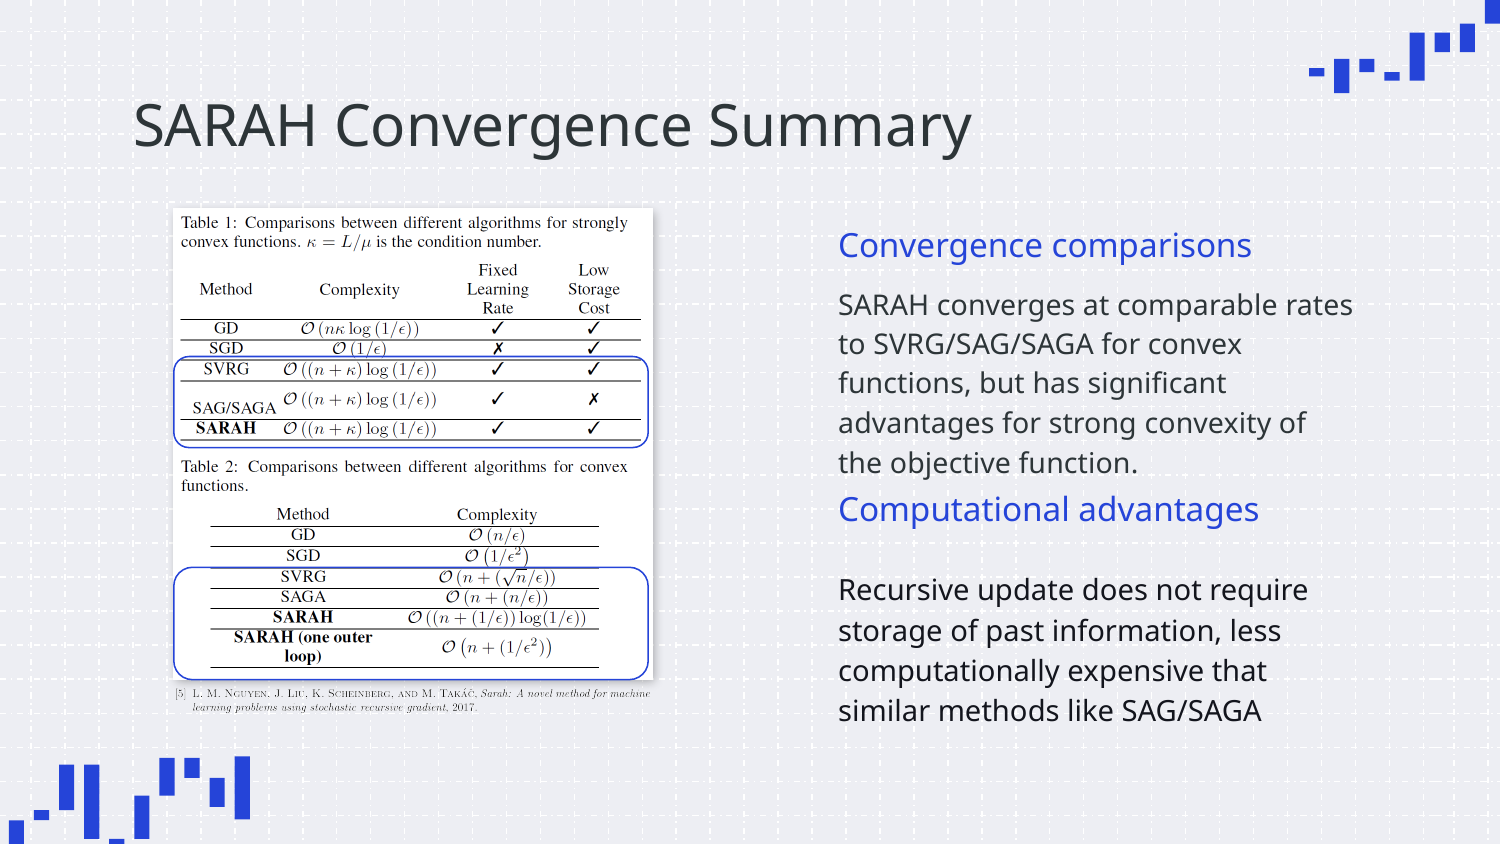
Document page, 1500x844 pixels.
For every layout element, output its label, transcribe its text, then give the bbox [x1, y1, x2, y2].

picture [173, 685, 654, 719]
picture [173, 208, 654, 680]
subtitle SARAH converges at comparable rates to SVRG/SAG/SAGA for convex functions, but has significant advantages for strong convexity of the objective function. [823, 279, 1374, 473]
title SARAH Convergence Summary [118, 72, 1382, 167]
subtitle Convergence comparisons [823, 208, 1374, 279]
text_box Computational advantages [823, 473, 1374, 544]
text_box Recursive update does not require storage of past information, less computationally expensive that similar methods like SAG/SAGA [823, 551, 1374, 780]
